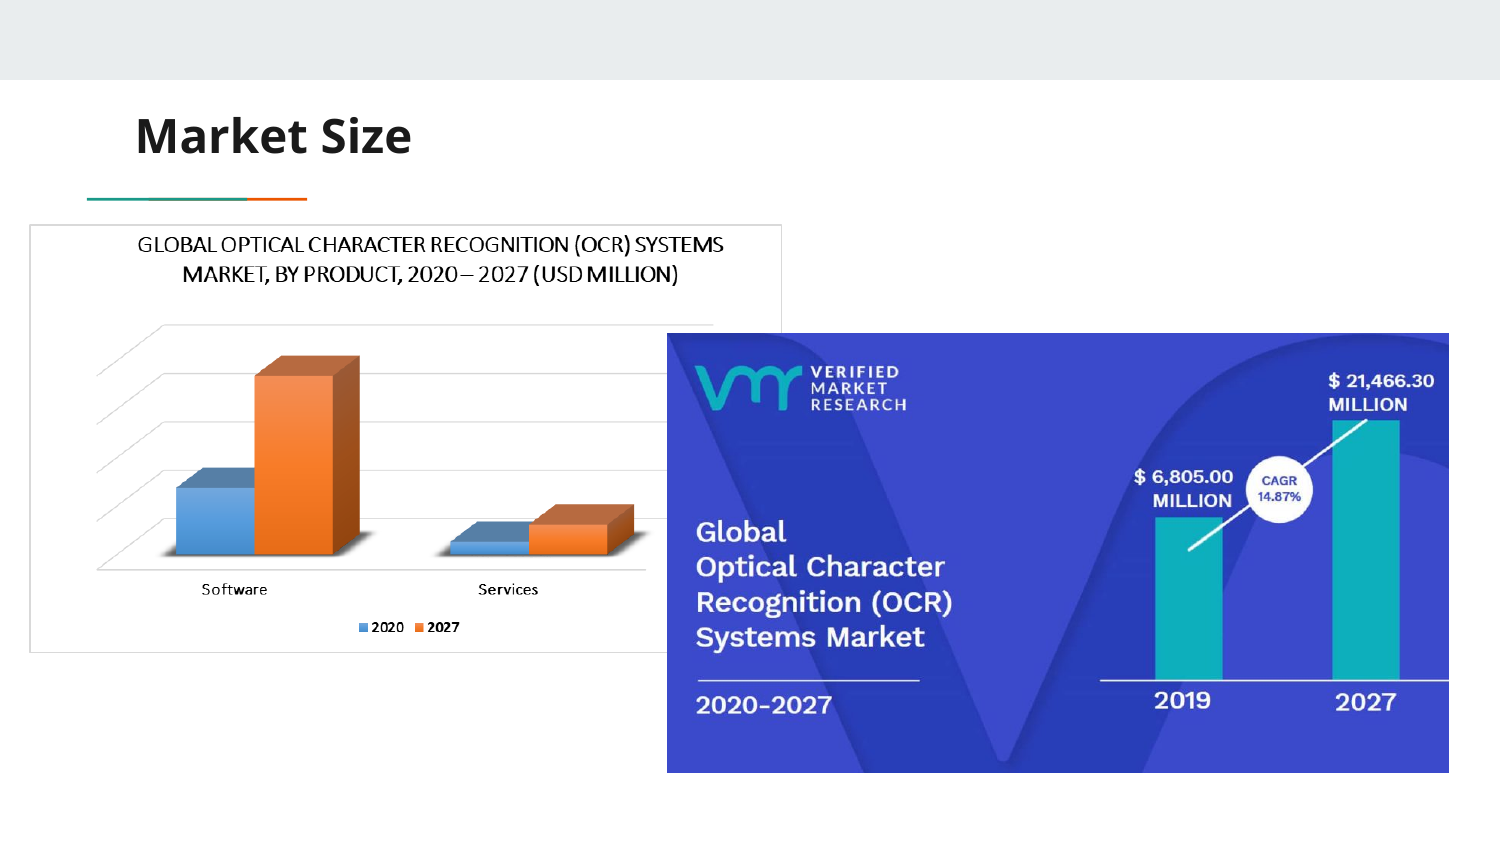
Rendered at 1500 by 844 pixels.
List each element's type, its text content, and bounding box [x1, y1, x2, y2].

picture [28, 224, 1449, 773]
title Market Size [119, 91, 1381, 180]
